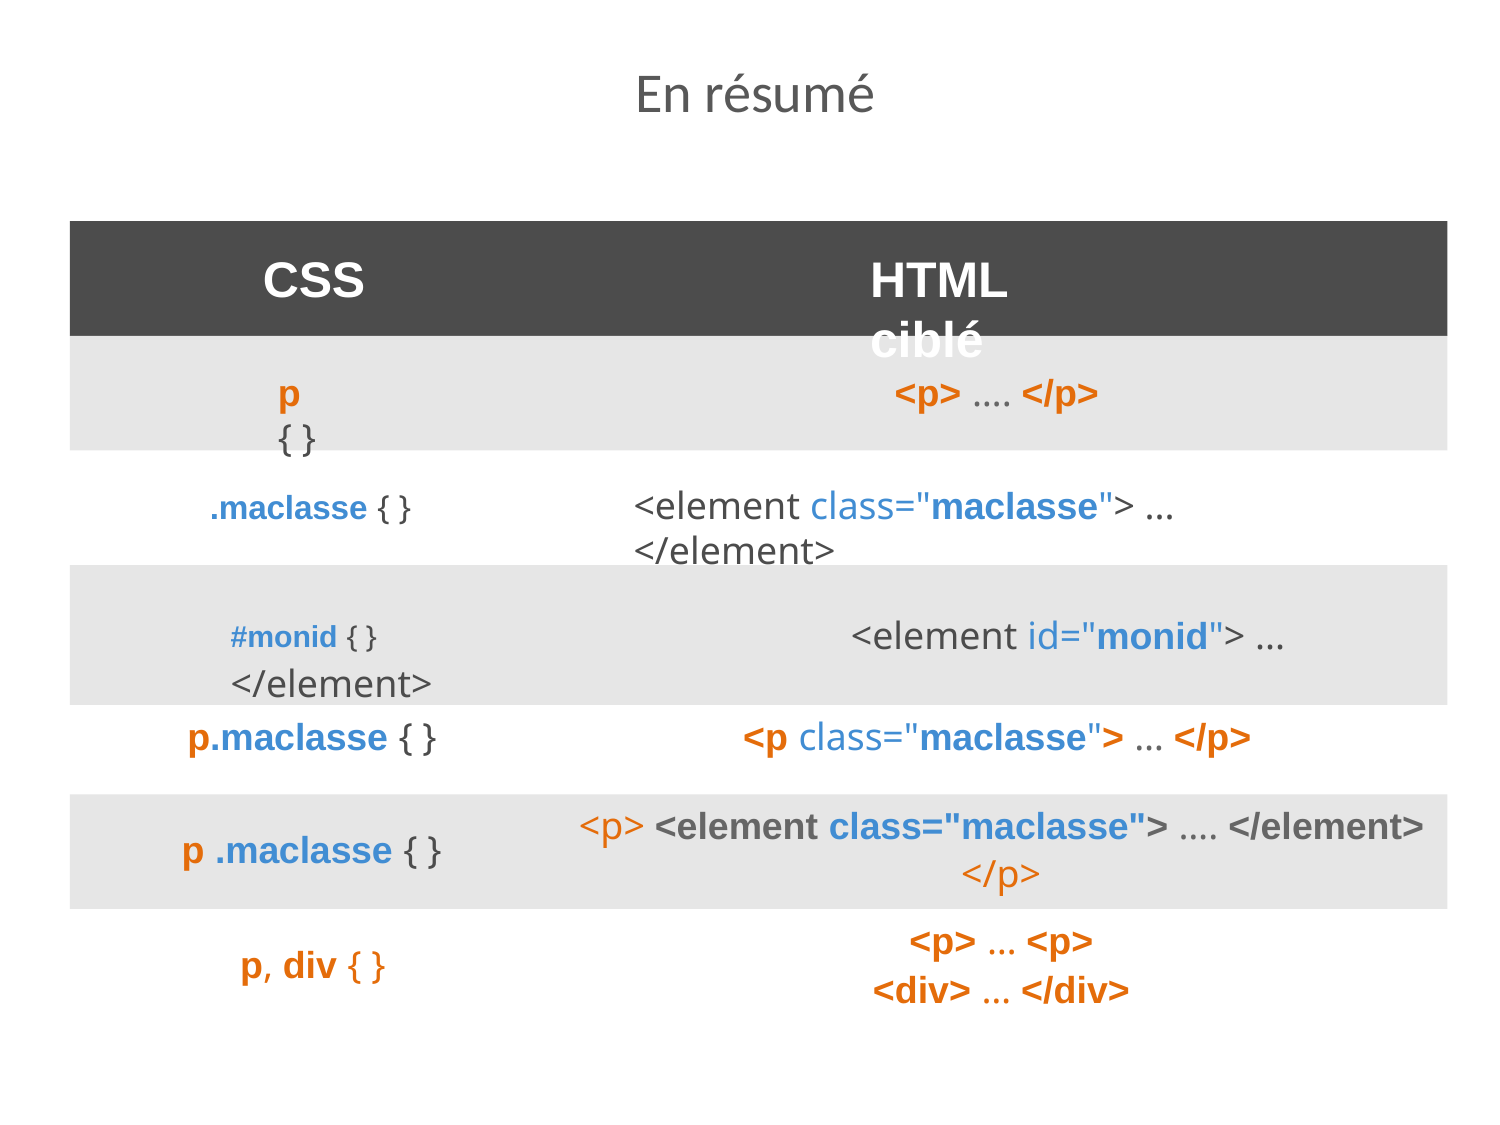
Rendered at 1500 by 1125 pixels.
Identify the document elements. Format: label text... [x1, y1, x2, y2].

text_box <p> <element class="maclasse"> …. </element> </p> [569, 795, 1435, 896]
text_box #monid { } <element id="monid"> ... </element> [69, 565, 1448, 705]
title En résumé [607, 0, 902, 184]
text_box p, div { } [238, 939, 388, 987]
text_box <p> … <p> <div> … </div> [866, 911, 1138, 1011]
text_box .maclasse { } [207, 483, 417, 526]
text_box p.maclasse { } <p class="maclasse"> … </p> [185, 710, 1264, 758]
text_box <element class="maclasse"> ... </element> [631, 480, 1373, 565]
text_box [69, 220, 1448, 451]
text_box [69, 794, 1448, 909]
text_box p .maclasse { } [181, 824, 445, 872]
